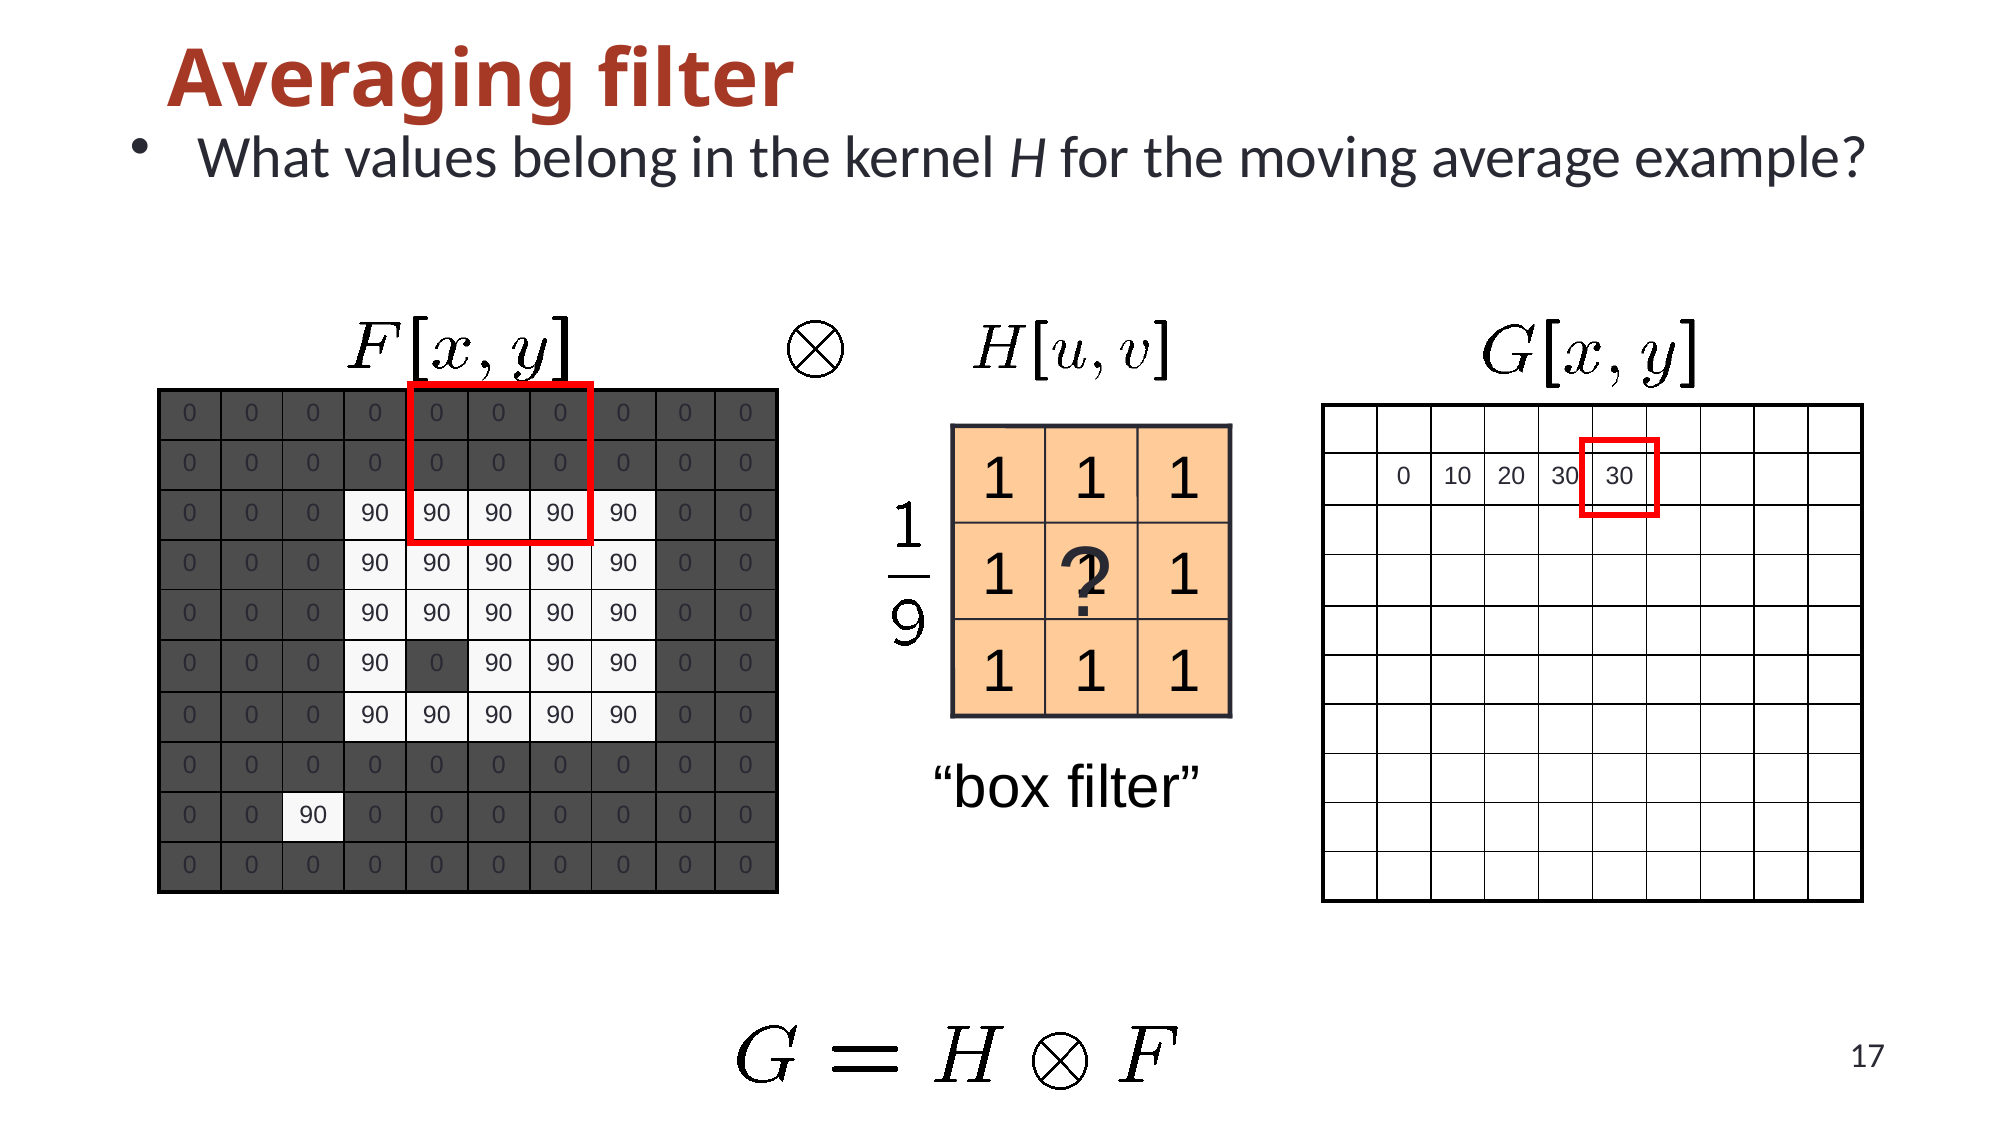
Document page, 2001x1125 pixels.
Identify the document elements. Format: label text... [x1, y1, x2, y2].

table_cell [1325, 454, 1376, 504]
table_cell 0 [161, 793, 220, 841]
table_cell 0 [222, 541, 282, 589]
table_header 0 [222, 392, 282, 439]
table_cell 20 [1485, 454, 1538, 504]
table_cell 90 [592, 491, 655, 539]
table_cell 0 [657, 743, 714, 791]
table_cell 0 [161, 641, 220, 691]
table_cell 90 [345, 541, 405, 589]
table_cell 0 [222, 491, 282, 539]
table_cell 0 [283, 843, 343, 890]
table_cell [1658, 454, 1700, 504]
table_cell [1755, 852, 1807, 899]
table_header [1701, 407, 1753, 452]
table_cell 0 [222, 693, 282, 741]
table_cell [1325, 607, 1376, 654]
table_cell [1755, 506, 1807, 554]
text_box [410, 384, 591, 543]
table_cell 0 [657, 693, 714, 741]
table_cell 0 [716, 843, 775, 890]
table_cell 0 [283, 641, 343, 691]
table_cell [1378, 754, 1430, 802]
table_header [1593, 407, 1646, 440]
table_cell [1378, 607, 1430, 654]
table_cell 0 [407, 743, 467, 791]
table_cell [1593, 754, 1646, 802]
table_cell [1432, 656, 1484, 703]
table_cell [1809, 607, 1860, 654]
table_cell [1539, 852, 1592, 899]
table_cell [1485, 555, 1538, 605]
table_cell 90 [531, 641, 591, 691]
table_cell [1809, 506, 1860, 554]
table_cell 0 [592, 793, 655, 841]
table_cell [1701, 607, 1753, 654]
table_cell [1755, 656, 1807, 703]
table_cell [1539, 803, 1592, 851]
table_cell [1539, 555, 1592, 605]
table_cell [1647, 705, 1700, 753]
title Averaging filter [152, 0, 1683, 109]
text_box [1582, 440, 1658, 516]
table_cell [1755, 705, 1807, 753]
table_cell 0 [345, 441, 405, 489]
table_cell 30 [1539, 454, 1582, 504]
table_cell [1378, 555, 1430, 605]
table_cell [1701, 705, 1753, 753]
table_cell [1701, 555, 1753, 605]
picture [345, 315, 569, 383]
table_cell [1432, 705, 1484, 753]
table_cell [1647, 555, 1700, 605]
table_cell 90 [469, 641, 529, 691]
table_cell 0 [716, 693, 775, 741]
table_cell 90 [469, 693, 529, 741]
table_cell 0 [469, 743, 529, 791]
table_cell 0 [531, 843, 591, 890]
table_cell 0 [469, 793, 529, 841]
picture [1481, 318, 1695, 390]
table_header 0 [283, 392, 343, 439]
table_cell 0 [531, 743, 591, 791]
table_cell 0 [657, 441, 714, 489]
table_cell [1593, 803, 1646, 851]
picture [971, 318, 1168, 381]
table_cell 0 [592, 743, 655, 791]
table_cell 90 [345, 693, 405, 741]
table_cell 90 [407, 541, 467, 589]
table_cell [1647, 656, 1700, 703]
table_cell 0 [283, 590, 343, 639]
table_cell [1432, 555, 1484, 605]
table_cell 0 [716, 590, 775, 639]
table_cell [1378, 705, 1430, 753]
table_cell 0 [1378, 454, 1430, 504]
table_cell 0 [161, 541, 220, 589]
table_cell [1539, 607, 1592, 654]
table_cell 0 [222, 441, 282, 489]
text_box ? [1230, 509, 1367, 644]
table_cell 0 [283, 441, 343, 489]
table_cell [1325, 656, 1376, 703]
table_header [1378, 407, 1430, 452]
table_cell [1701, 454, 1753, 504]
table_cell 0 [222, 590, 282, 639]
table_cell 90 [592, 641, 655, 691]
table_cell 0 [657, 590, 714, 639]
table_cell 0 [222, 843, 282, 890]
table_cell 90 [592, 693, 655, 741]
table_cell 90 [345, 590, 405, 639]
table_cell [1325, 852, 1376, 899]
table_cell [1539, 754, 1592, 802]
table_cell [1485, 852, 1538, 899]
table_cell [1701, 852, 1753, 899]
table_cell 0 [161, 491, 220, 539]
table_cell 0 [222, 743, 282, 791]
table_cell 0 [716, 793, 775, 841]
table_cell 0 [716, 541, 775, 589]
table_cell 90 [531, 590, 591, 639]
table_cell 90 [531, 693, 591, 741]
table_cell [1701, 803, 1753, 851]
table_cell [1325, 705, 1376, 753]
table_cell [1701, 506, 1753, 554]
table_cell [1593, 705, 1646, 753]
table_cell [1809, 705, 1860, 753]
table_cell [1367, 555, 1376, 605]
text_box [884, 425, 1230, 716]
table_cell [1485, 656, 1538, 703]
table_cell 0 [161, 590, 220, 639]
table_cell 0 [161, 743, 220, 791]
table_cell 0 [592, 441, 655, 489]
table_cell 0 [407, 843, 467, 890]
table_cell 10 [1432, 454, 1484, 504]
table_cell [1809, 555, 1860, 605]
table_cell 90 [469, 590, 529, 639]
table_cell [1485, 705, 1538, 753]
table_cell [1701, 754, 1753, 802]
table_cell [1809, 656, 1860, 703]
table_cell [1647, 607, 1700, 654]
table_header [1809, 407, 1860, 452]
table_cell 0 [222, 793, 282, 841]
table_cell [1485, 803, 1538, 851]
table_cell 90 [469, 543, 529, 589]
text_box “box filter” [919, 740, 1216, 828]
table_cell [1378, 506, 1430, 554]
table_header [1325, 407, 1376, 452]
table_cell [1432, 607, 1484, 654]
table_cell 0 [657, 541, 714, 589]
picture [733, 1022, 1180, 1092]
table_cell [1325, 754, 1376, 802]
table_cell [1378, 803, 1430, 851]
table_cell 0 [531, 793, 591, 841]
picture [777, 318, 857, 383]
table_cell 0 [657, 641, 714, 691]
table_cell 0 [716, 441, 775, 489]
table_cell [1325, 803, 1376, 851]
table_cell 0 [161, 693, 220, 741]
table_cell [1647, 506, 1700, 554]
table_cell 90 [592, 590, 655, 639]
table_cell 0 [592, 843, 655, 890]
table_cell [1755, 607, 1807, 654]
table_cell 90 [345, 491, 405, 539]
table_cell 0 [716, 743, 775, 791]
table_cell 90 [407, 693, 467, 741]
table_cell [1647, 803, 1700, 851]
table_cell 0 [657, 793, 714, 841]
table_cell 0 [657, 491, 714, 539]
table_cell [1432, 803, 1484, 851]
table_cell [1485, 754, 1538, 802]
table_cell 90 [407, 590, 467, 639]
table_cell [1539, 705, 1592, 753]
table_cell [1809, 852, 1860, 899]
table_cell 0 [345, 843, 405, 890]
table_cell [1593, 555, 1646, 605]
table_header 0 [716, 392, 775, 439]
table_cell 0 [283, 491, 343, 539]
table_cell [1755, 454, 1807, 504]
table_cell 0 [657, 843, 714, 890]
table_cell [1701, 656, 1753, 703]
table_header 0 [345, 392, 405, 439]
table_cell [1378, 656, 1430, 703]
table_cell [1647, 852, 1700, 899]
table_cell [1593, 656, 1646, 703]
table_cell 0 [161, 441, 220, 489]
table_header 0 [161, 392, 220, 439]
table_cell 0 [407, 793, 467, 841]
table_cell [1539, 656, 1592, 703]
table_cell [1647, 754, 1700, 802]
table_cell [1539, 506, 1592, 554]
slide_number 17 [1433, 1024, 1900, 1103]
table_cell [1378, 852, 1430, 899]
table_cell 0 [407, 641, 467, 691]
table_header [1647, 407, 1700, 452]
table_cell 90 [592, 541, 655, 589]
table_header [1755, 407, 1807, 452]
table_cell [1325, 506, 1376, 554]
table_cell [1432, 754, 1484, 802]
table_header 0 [592, 392, 655, 439]
list What values belong in the kernel H for the moving average example? [114, 109, 1885, 920]
table_cell [1755, 803, 1807, 851]
table_cell 0 [469, 843, 529, 890]
table_cell [1485, 506, 1538, 554]
table_header 0 [657, 392, 714, 439]
table_cell 0 [161, 843, 220, 890]
table_cell 0 [283, 541, 343, 589]
table_cell [1809, 754, 1860, 802]
table_cell [1809, 803, 1860, 851]
table_cell 0 [716, 491, 775, 539]
table_cell [1485, 607, 1538, 654]
table_cell [1755, 754, 1807, 802]
table_cell [1593, 852, 1646, 899]
table_cell 90 [531, 543, 591, 589]
table_cell [1809, 454, 1860, 504]
table_cell 0 [345, 793, 405, 841]
table_cell 0 [716, 641, 775, 691]
table_cell [1593, 607, 1646, 654]
table_cell 0 [283, 693, 343, 741]
table_cell [1432, 852, 1484, 899]
table_cell [1432, 506, 1484, 554]
table_cell 0 [345, 743, 405, 791]
table_cell 90 [345, 641, 405, 691]
table_cell [1755, 555, 1807, 605]
table_header [1432, 407, 1484, 452]
table_cell 0 [222, 641, 282, 691]
table_cell [1593, 516, 1646, 554]
table_header [1485, 407, 1538, 452]
table_cell 0 [283, 743, 343, 791]
table_header [1539, 407, 1592, 452]
table_cell 90 [283, 793, 343, 841]
